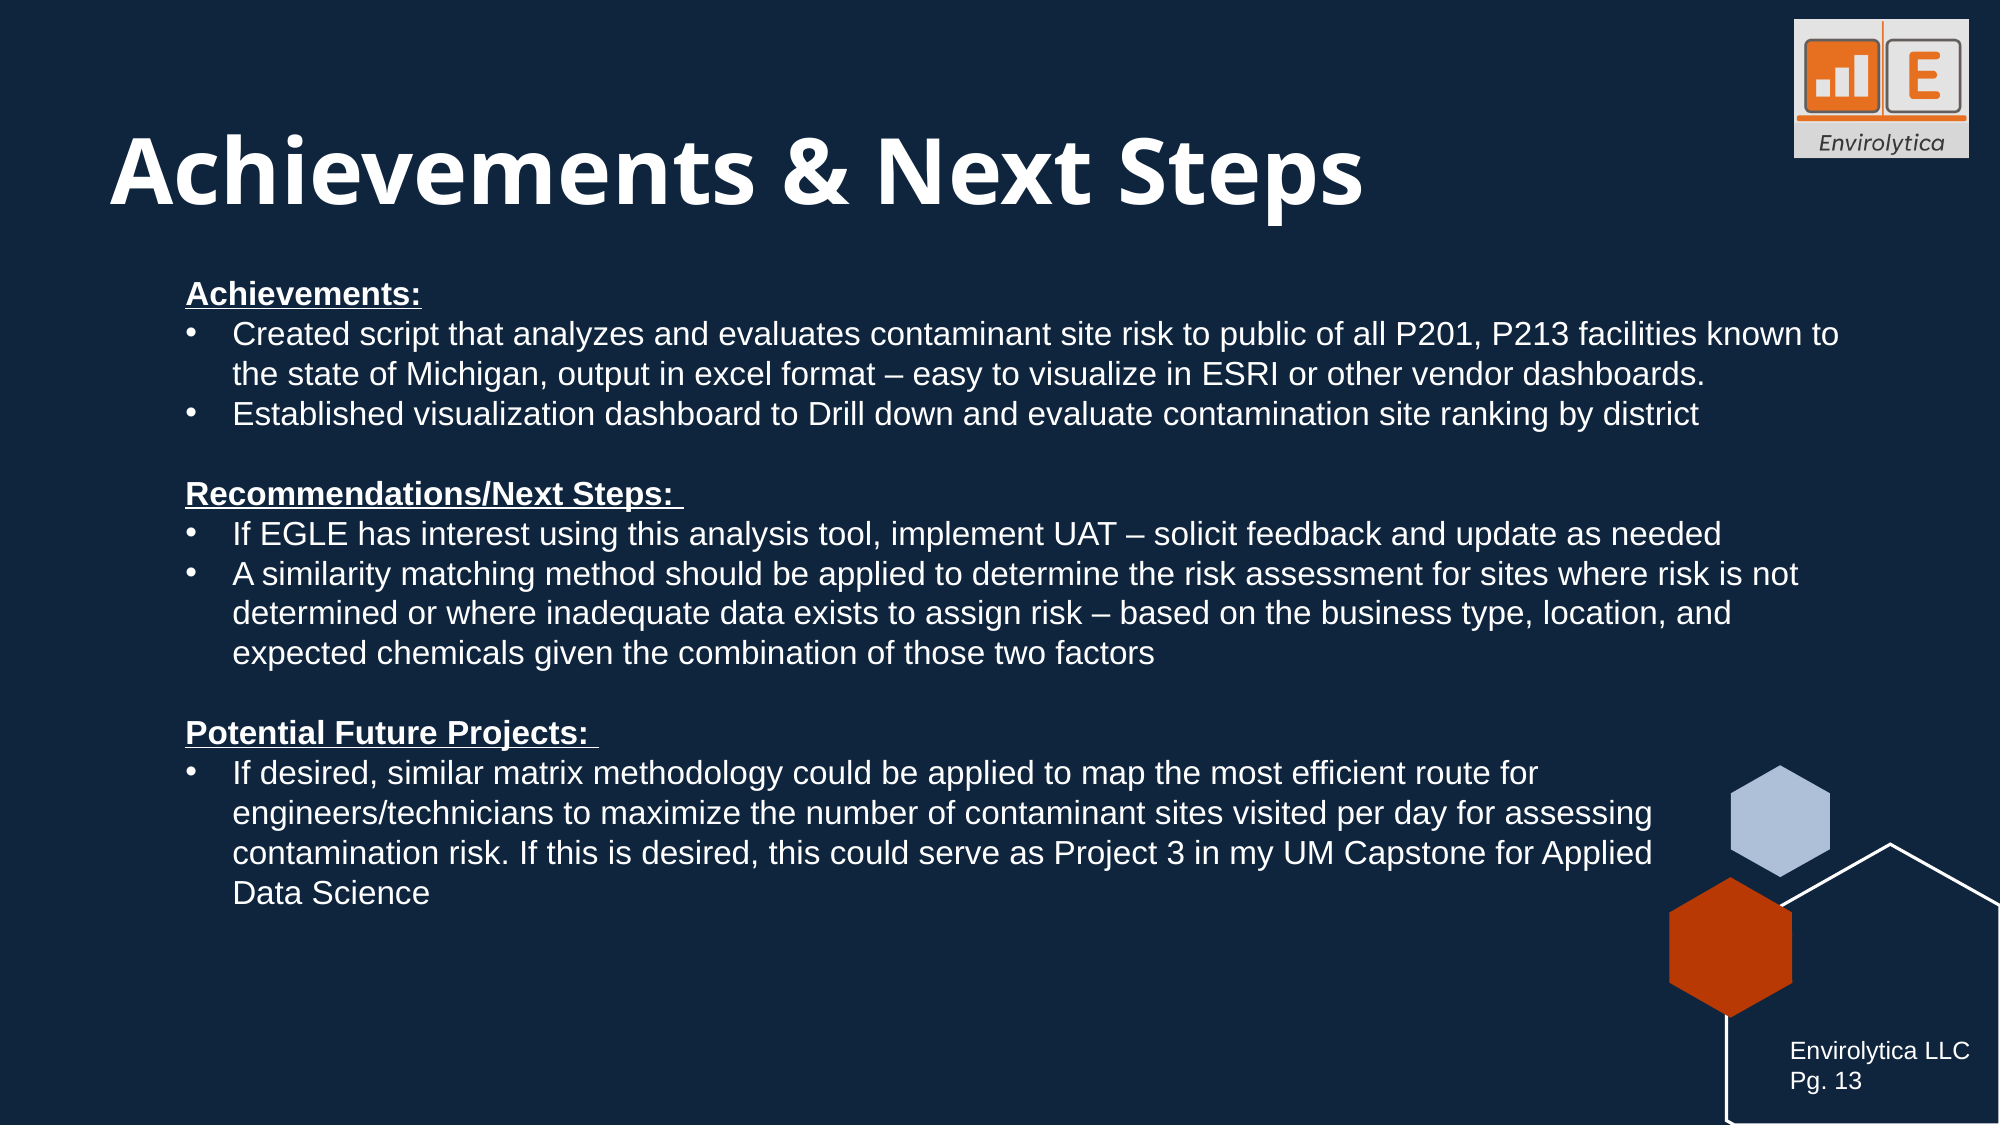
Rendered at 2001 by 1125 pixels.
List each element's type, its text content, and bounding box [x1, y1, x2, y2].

picture [1794, 19, 1969, 172]
footer Envirolytica LLC Pg. 13 [1774, 1035, 2000, 1095]
text_box Achievements: Created script that analyzes and evaluates contaminant site risk to public of all P201, P213 facilities known to the state of Michigan, output in excel format – easy to visualize in ESRI or other vendor dashboards. Established visualization dashboard to Drill down and evaluate contamination site ranking by district Recommendations/Next Steps: If EGLE has interest using this analysis tool, implement UAT – solicit feedback and update as needed A similarity matching method should be applied to determine the risk assessment for sites where risk is not determined or where inadequate data exists to assign risk – based on the business type, location, and expected chemicals given the combination of those two factors Potential Future Projects: If desired, similar matrix methodology could be applied to map the most efficient route for engineers/technicians to maximize the number of contaminant sites visited per day for assessing contamination risk. If this is desired, this could serve as Project 3 in my UM Capstone for Applied Data Science [95, 264, 1882, 919]
title Achievements & Next Steps [95, 118, 1882, 264]
